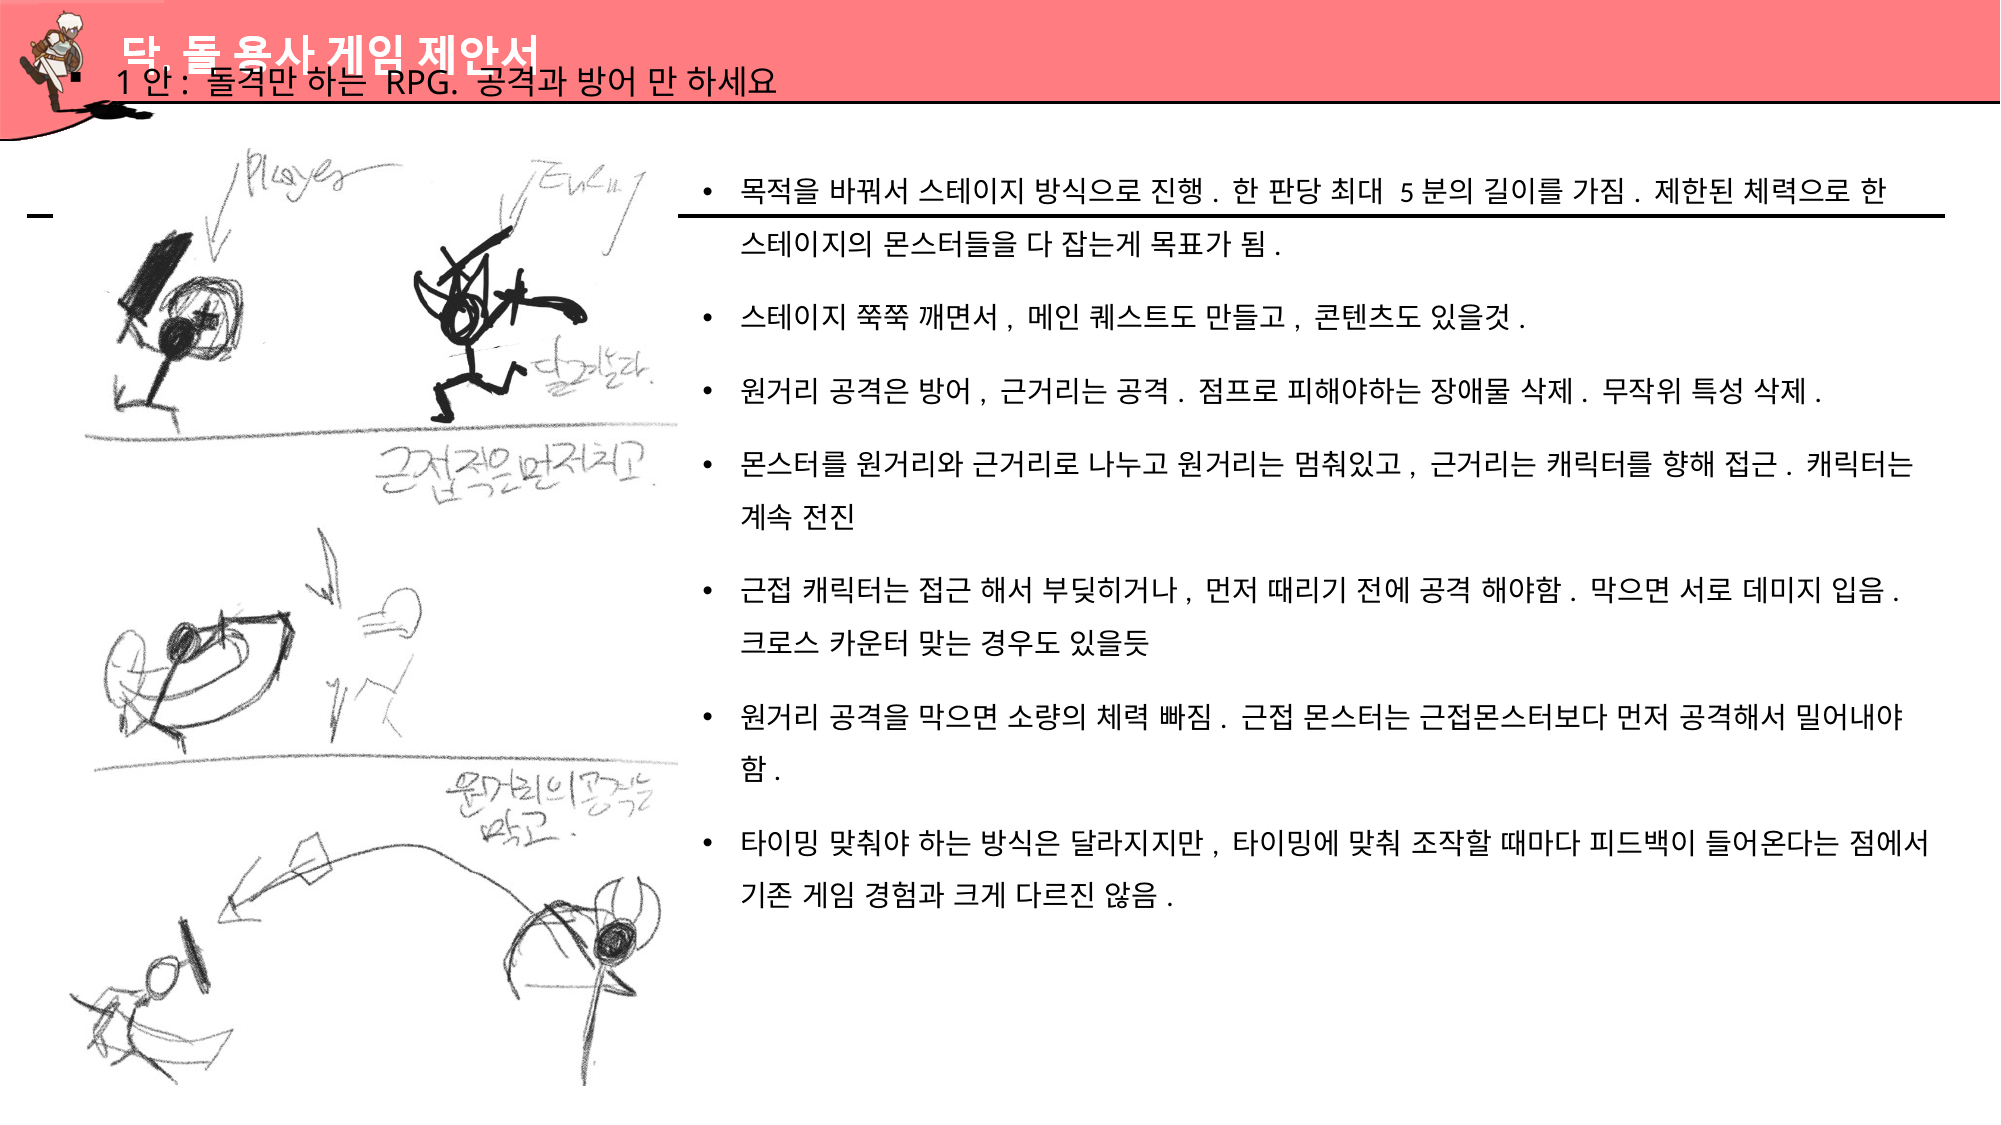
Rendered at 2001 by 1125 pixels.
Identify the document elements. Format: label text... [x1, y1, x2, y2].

list 목적을 바꿔서 스테이지 방식으로 진행. 한 판당 최대 5분의 길이를 가짐. 제한된 체력으로 한 스테이지의 몬스터들을 다 잡는게 목표가 됨. 스테이지 쭉쭉 깨면서, 메인 퀘스트도 만들고, 콘텐츠도 있을것. 원거리 공격은 방어, 근거리는 공격. 점프로 피해야하는 장애물 삭제. 무작위 특성 삭제. 몬스터를 원거리와 근거리로 나누고 원거리는 멈춰있고, 근거리는 캐릭터를 향해 접근. 캐릭터는 계속 전진 근접 캐릭터는 접근 해서 부딪히거나, 먼저 때리기 전에 공격 해야함. 막으면 서로 데미지 입음. 크로스 카운터 맞는 경우도 있을듯 원거리 공격을 막으면 소량의 체력 빠짐. 근접 몬스터는 근접몬스터보다 먼저 공격해서 밀어내야 함. 타이밍 맞춰야 하는 방식은 달라지지만, 타이밍에 맞춰 조작할 때마다 피드백이 들어온다는 점에서 기존 게임 경험과 크게 다르진 않음. [687, 148, 1947, 1124]
title 1안: 돌격만 하는 RPG. 공격과 방어 만 하세요 [53, 39, 1779, 129]
picture [0, 0, 2000, 143]
picture [53, 148, 678, 1086]
